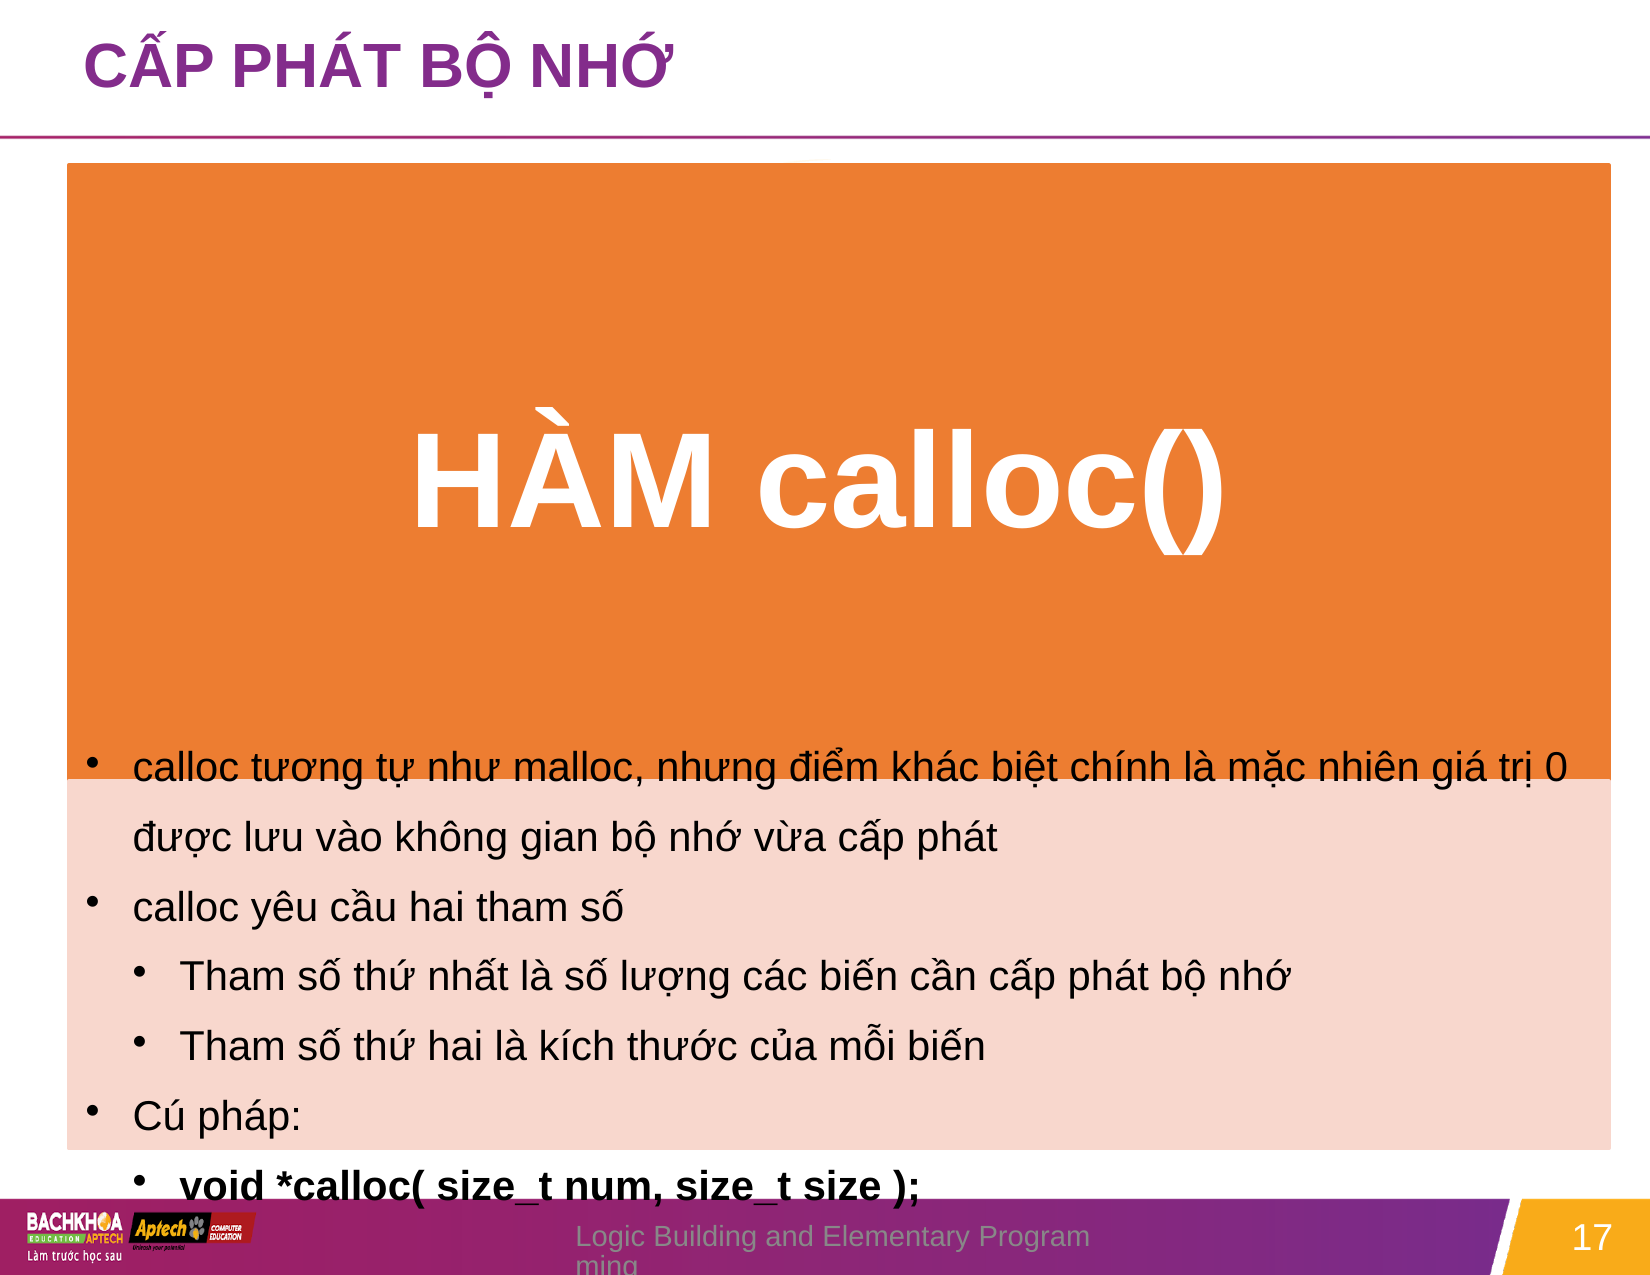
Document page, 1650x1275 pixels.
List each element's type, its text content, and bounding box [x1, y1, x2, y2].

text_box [68, 165, 1609, 1149]
slide_number 17 [1534, 1201, 1650, 1270]
picture [0, 0, 1650, 1275]
footer Logic Building and Elementary Programming [560, 1201, 1118, 1270]
title CẤP PHÁT BỘ NHỚ [68, 0, 1609, 135]
